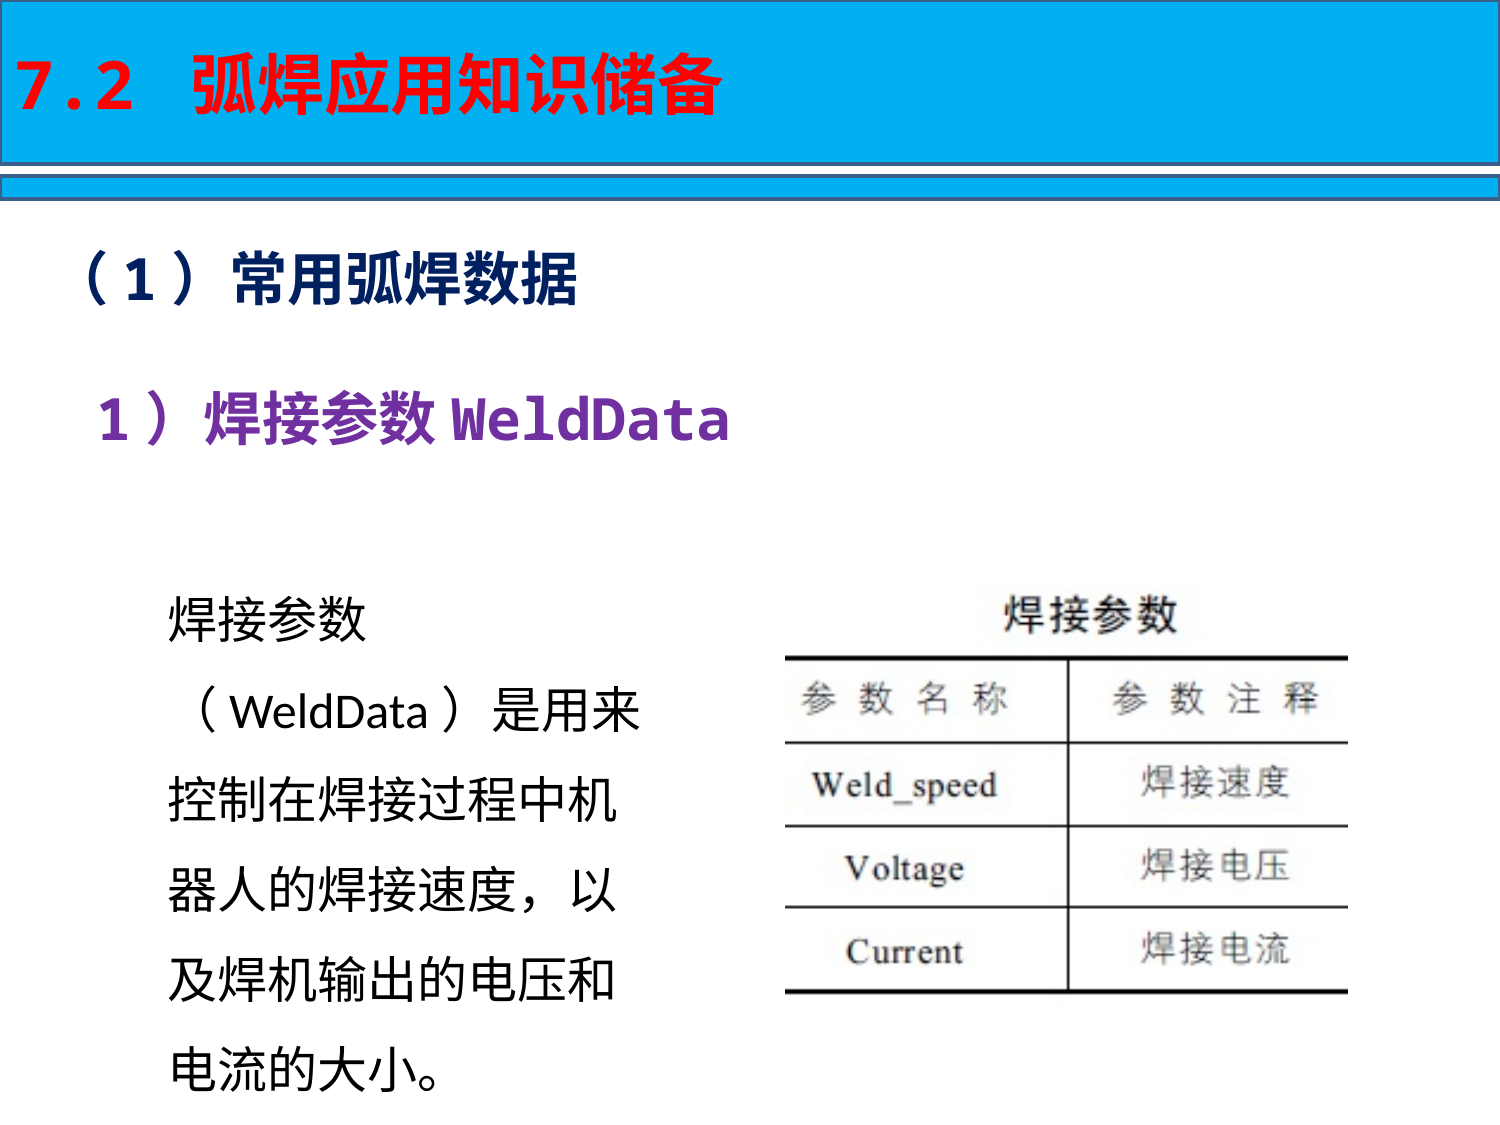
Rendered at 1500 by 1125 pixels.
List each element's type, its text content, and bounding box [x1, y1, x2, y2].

text_box 7.2 弧焊应用知识储备 [0, 35, 973, 130]
text_box [0, 0, 1500, 166]
text_box 焊接参数（WeldData）是用来控制在焊接过程中机器人的焊接速度，以及焊机输出的电压和电流的大小。 [152, 550, 668, 1106]
picture [784, 585, 1348, 1009]
text_box [0, 174, 1500, 201]
text_box 1）焊接参数WeldData [82, 375, 868, 460]
text_box （1）常用弧焊数据 [35, 234, 821, 320]
